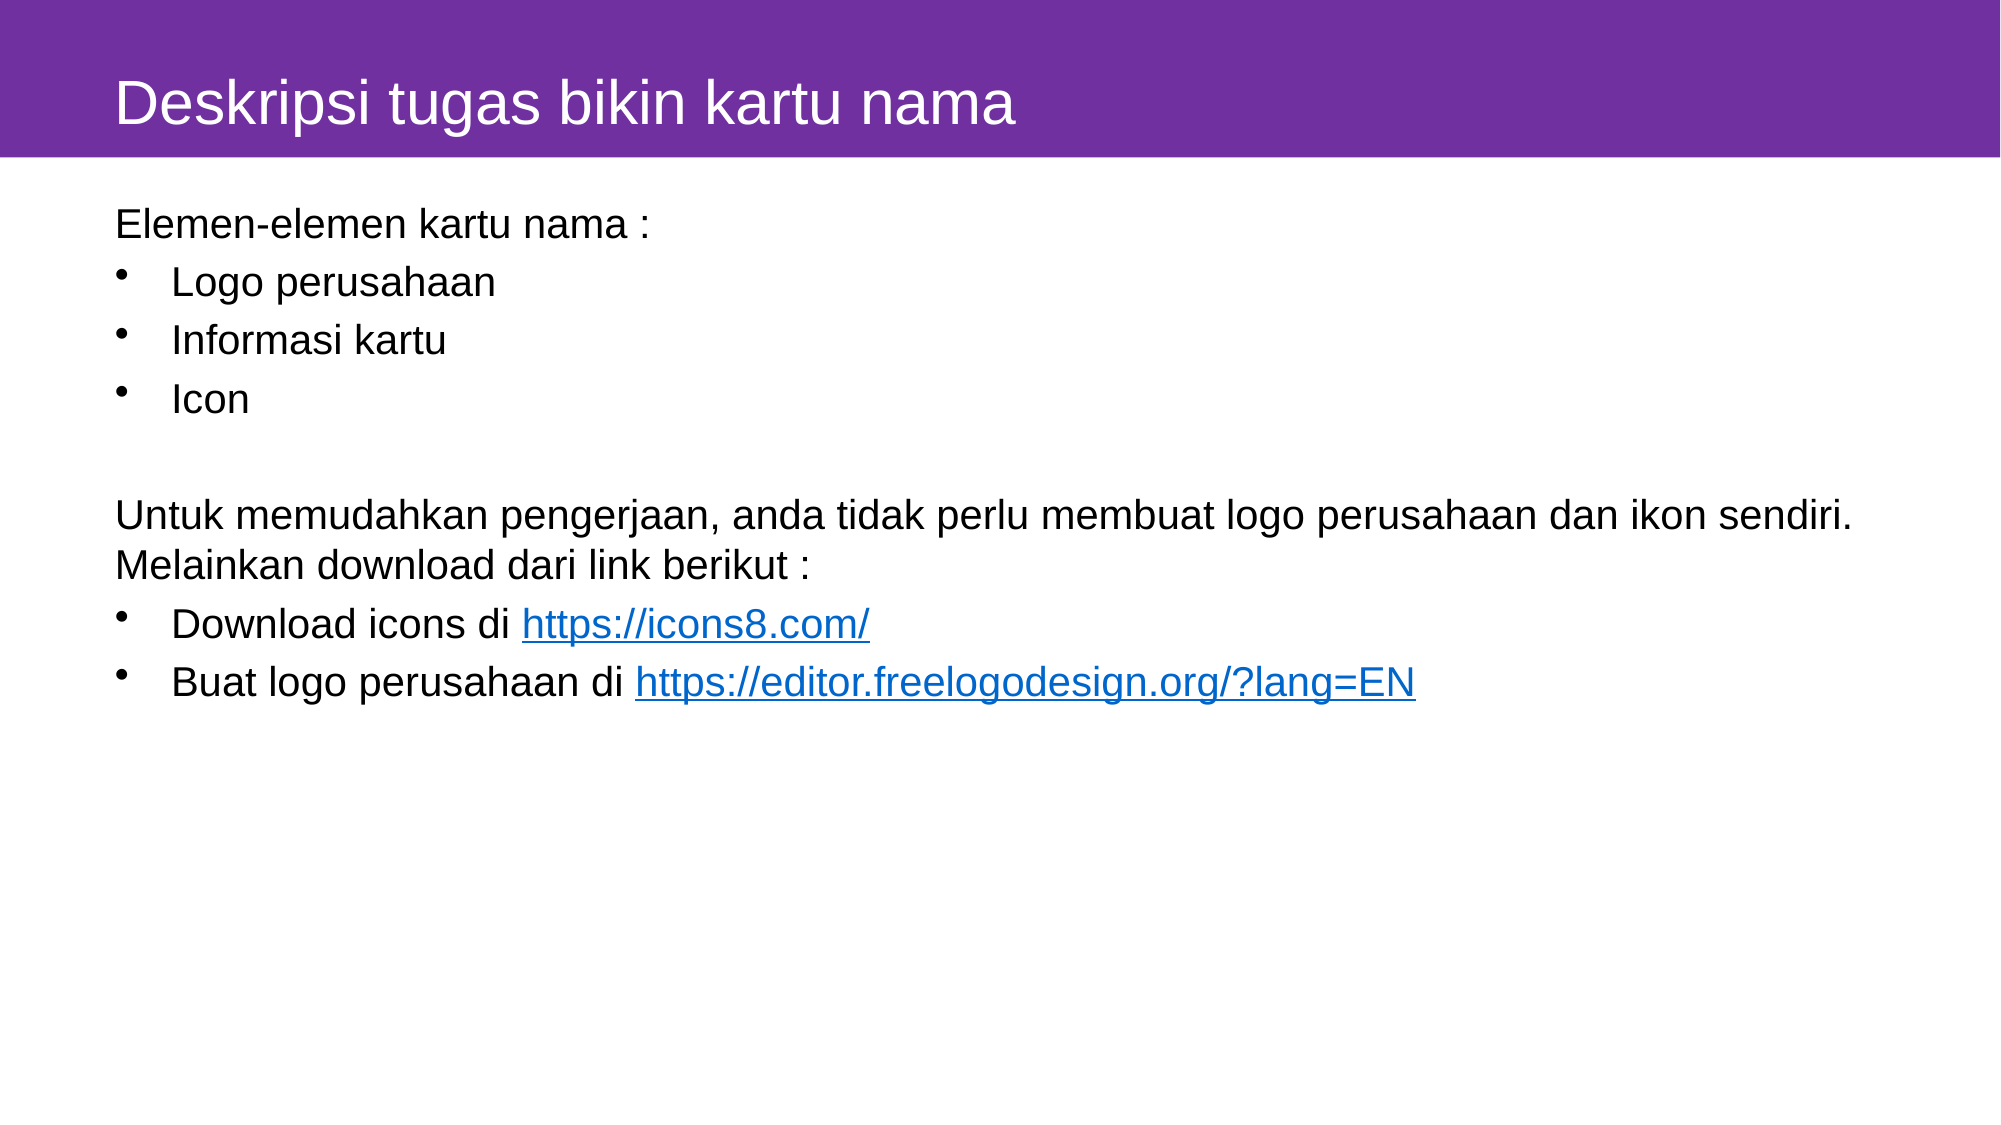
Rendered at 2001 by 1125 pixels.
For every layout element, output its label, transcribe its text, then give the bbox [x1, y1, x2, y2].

list Elemen-elemen kartu nama : Logo perusahaan Informasi kartu Icon Untuk memudahkan pengerjaan, anda tidak perlu membuat logo perusahaan dan ikon sendiri. Melainkan download dari link berikut : Download icons di https://icons8.com/ Buat logo perusahaan di https://editor.freelogodesign.org/?lang=EN [99, 188, 1901, 1006]
title Deskripsi tugas bikin kartu nama [99, 44, 1901, 155]
